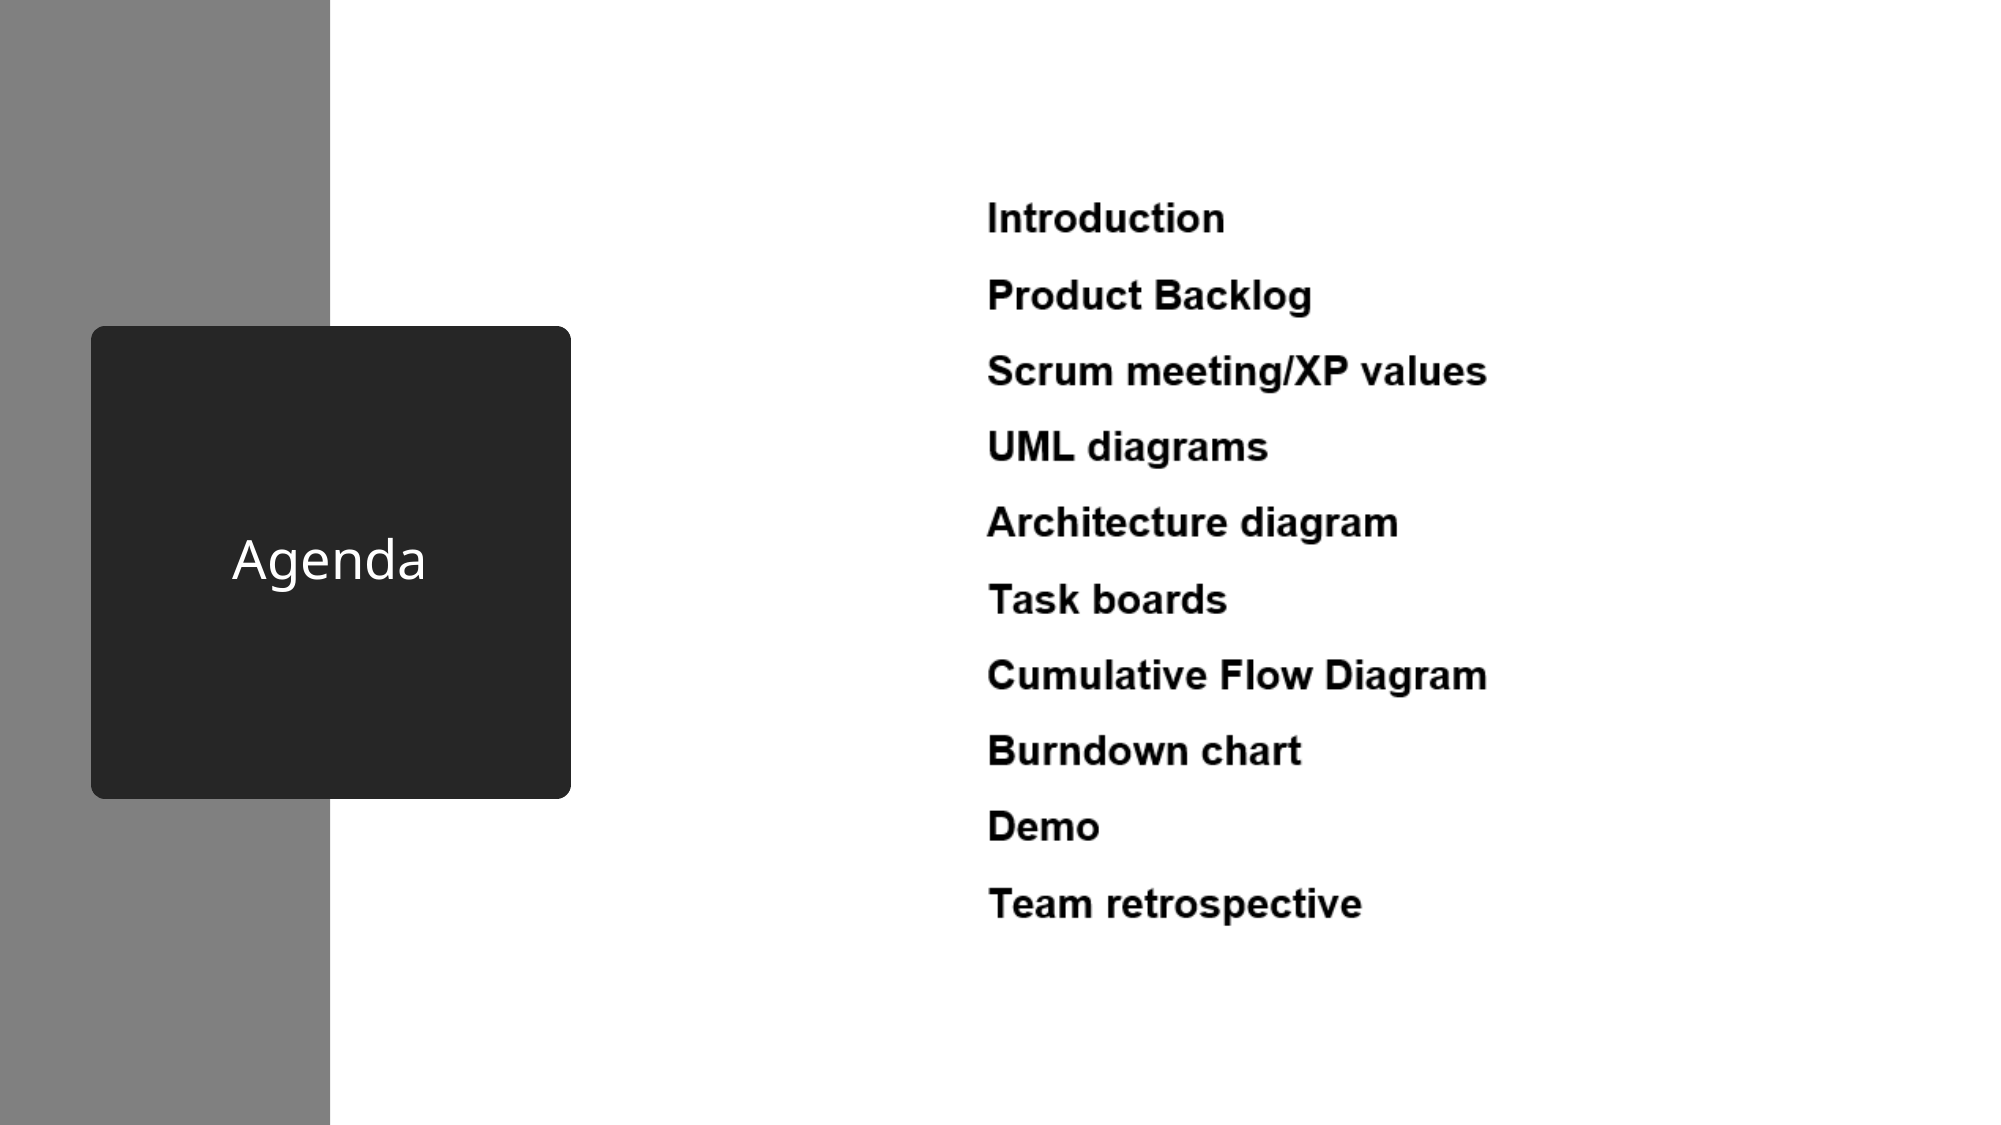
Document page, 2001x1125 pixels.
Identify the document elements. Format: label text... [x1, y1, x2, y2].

text_box [0, 0, 331, 1125]
title Agenda [105, 340, 557, 785]
picture [935, 157, 1569, 967]
